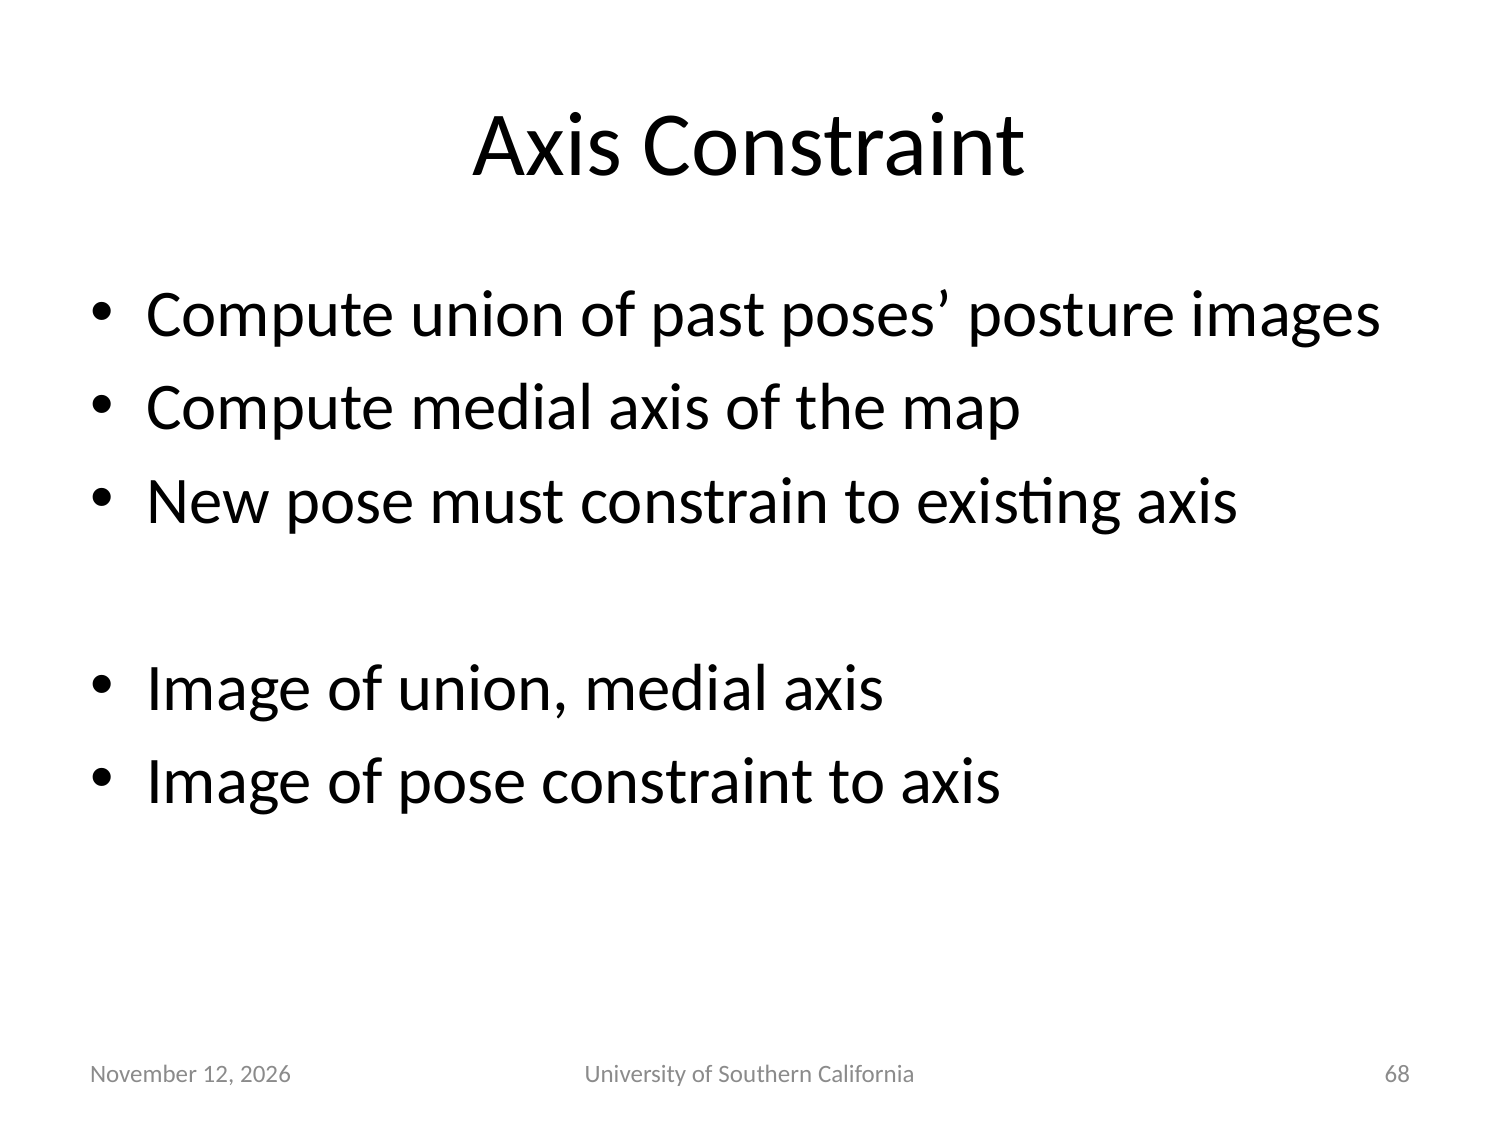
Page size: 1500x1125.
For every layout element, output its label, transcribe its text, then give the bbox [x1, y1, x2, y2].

list Compute union of past poses’ posture images Compute medial axis of the map New pose must constrain to existing axis Image of union, medial axis Image of pose constraint to axis [75, 262, 1425, 1005]
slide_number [75, 1042, 425, 1103]
footer University of Southern California [512, 1042, 988, 1103]
slide_number 68 [1074, 1042, 1425, 1103]
title Axis Constraint [75, 45, 1425, 233]
